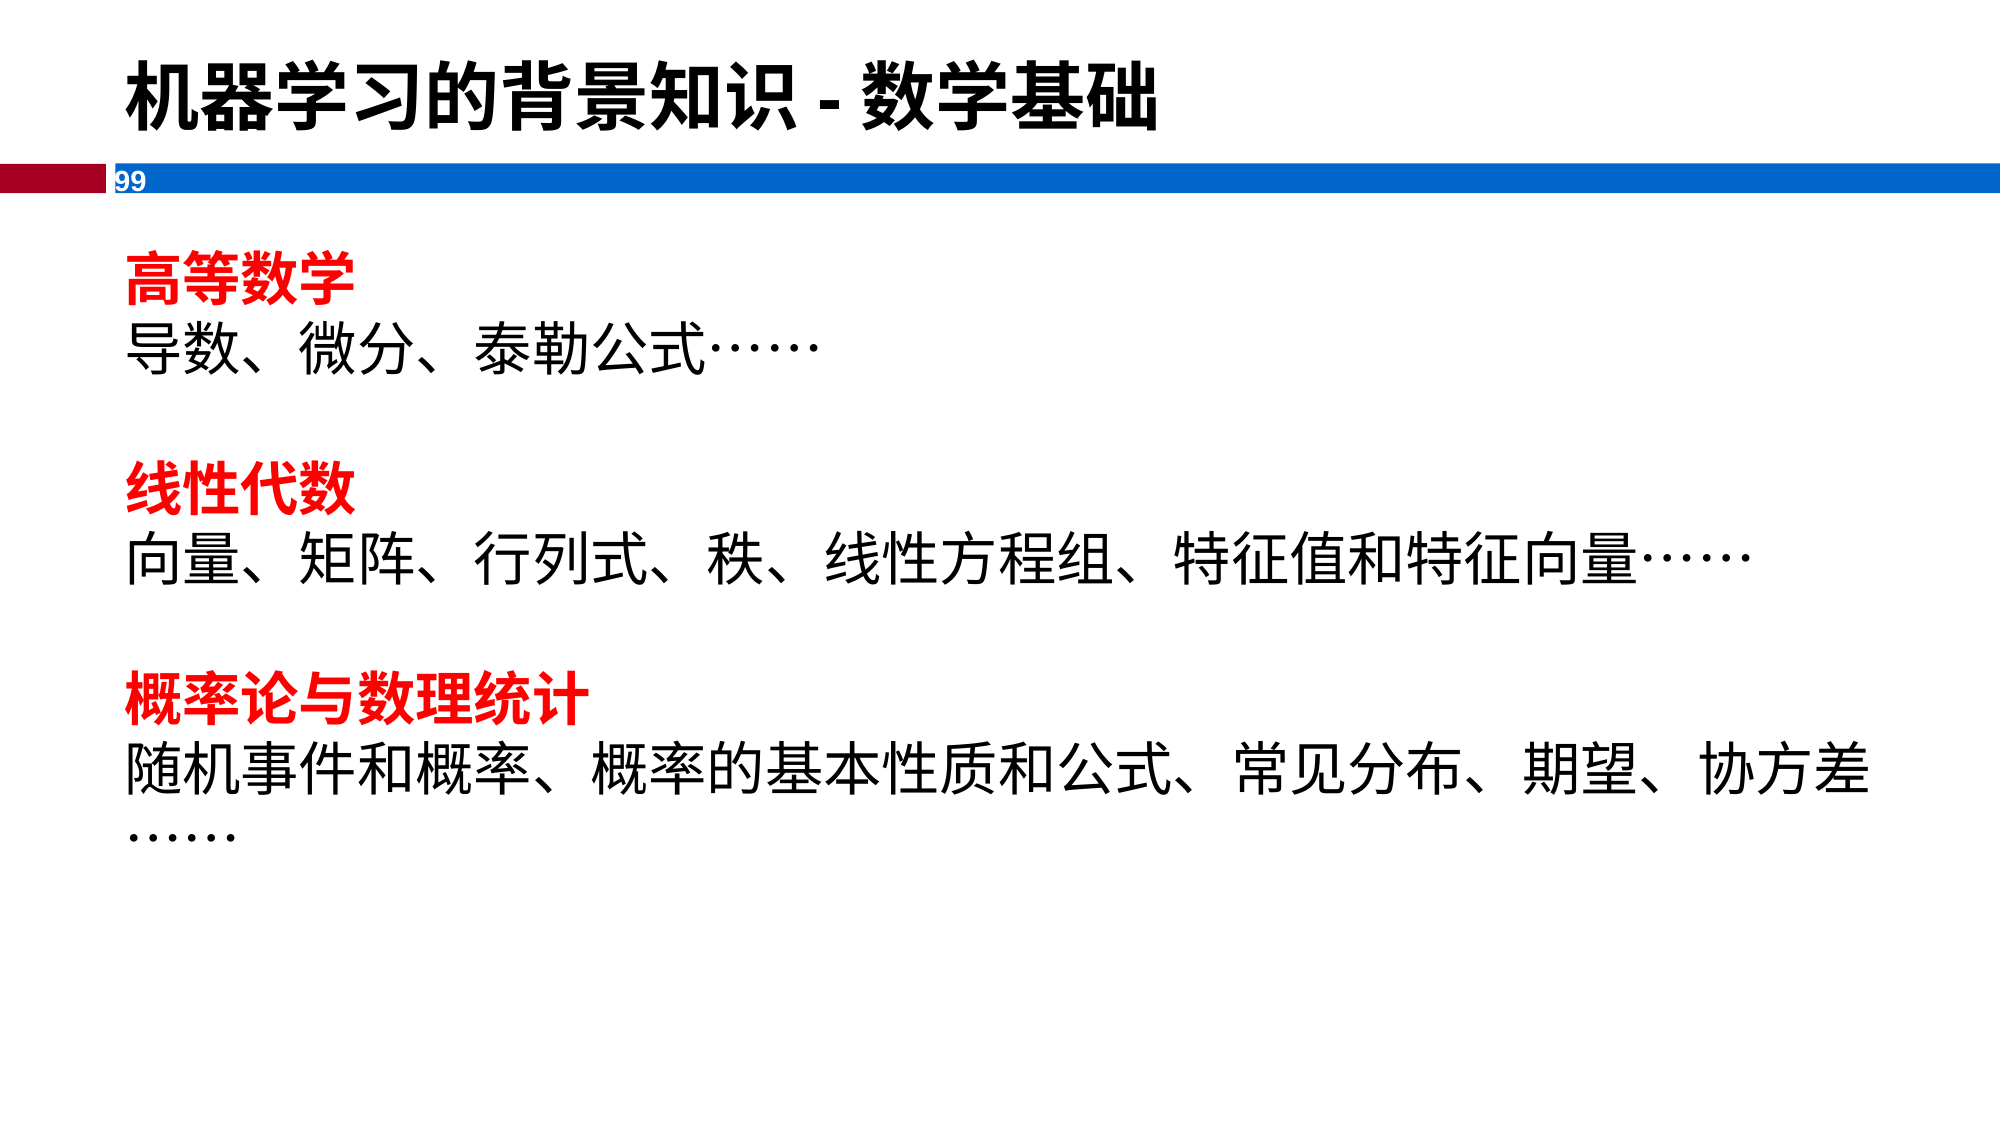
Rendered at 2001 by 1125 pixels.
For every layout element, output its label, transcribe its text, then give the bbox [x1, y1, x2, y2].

title 机器学习的背景知识-数学基础 [109, 38, 2000, 150]
text_box 高等数学 导数、微分、泰勒公式…… 线性代数 向量、矩阵、行列式、秩、线性方程组、特征值和特征向量…… 概率论与数理统计 随机事件和概率、概率的基本性质和公式、常见分布、期望、协方差…… [109, 174, 1895, 1060]
